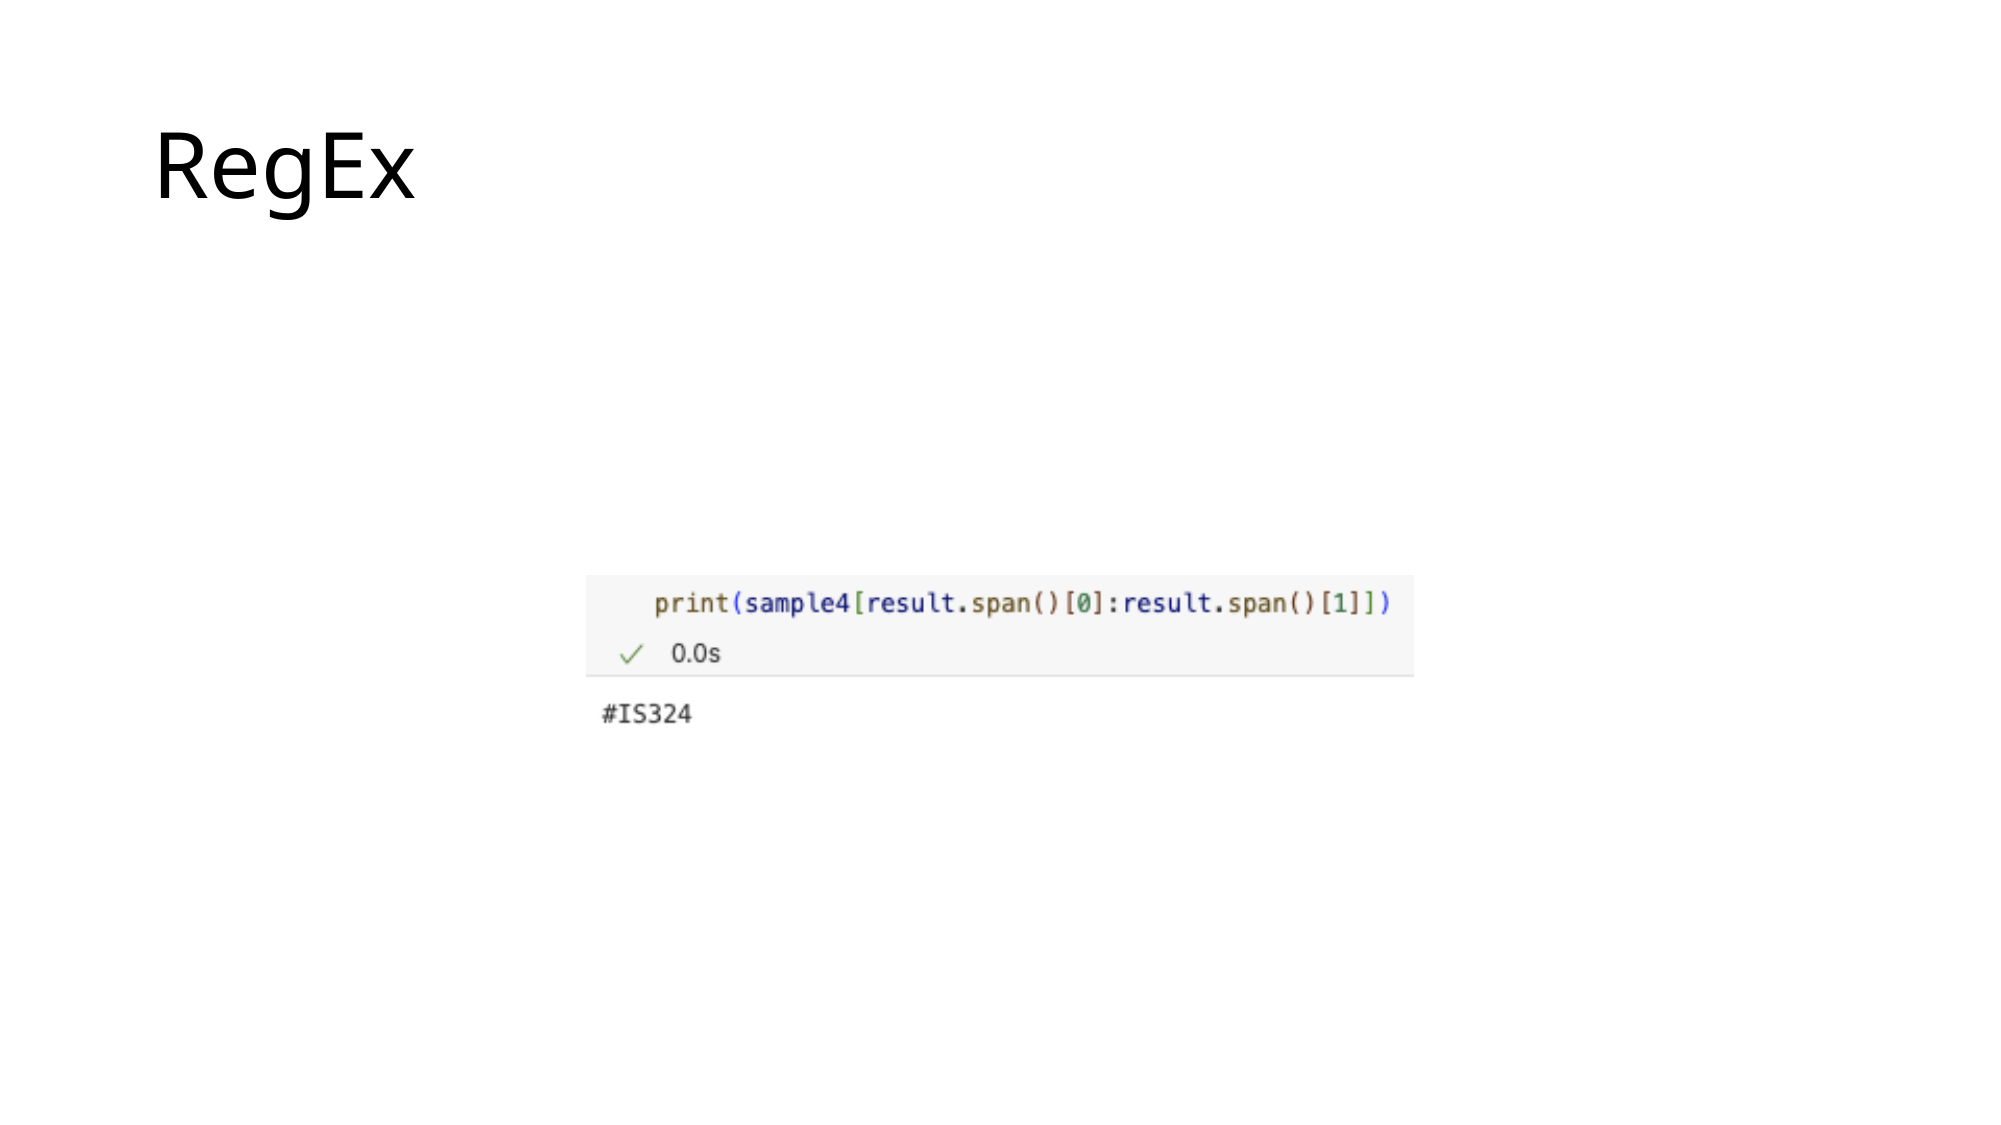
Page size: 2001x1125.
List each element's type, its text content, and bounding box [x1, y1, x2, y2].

title RegEx [137, 59, 1863, 278]
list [586, 575, 1414, 738]
